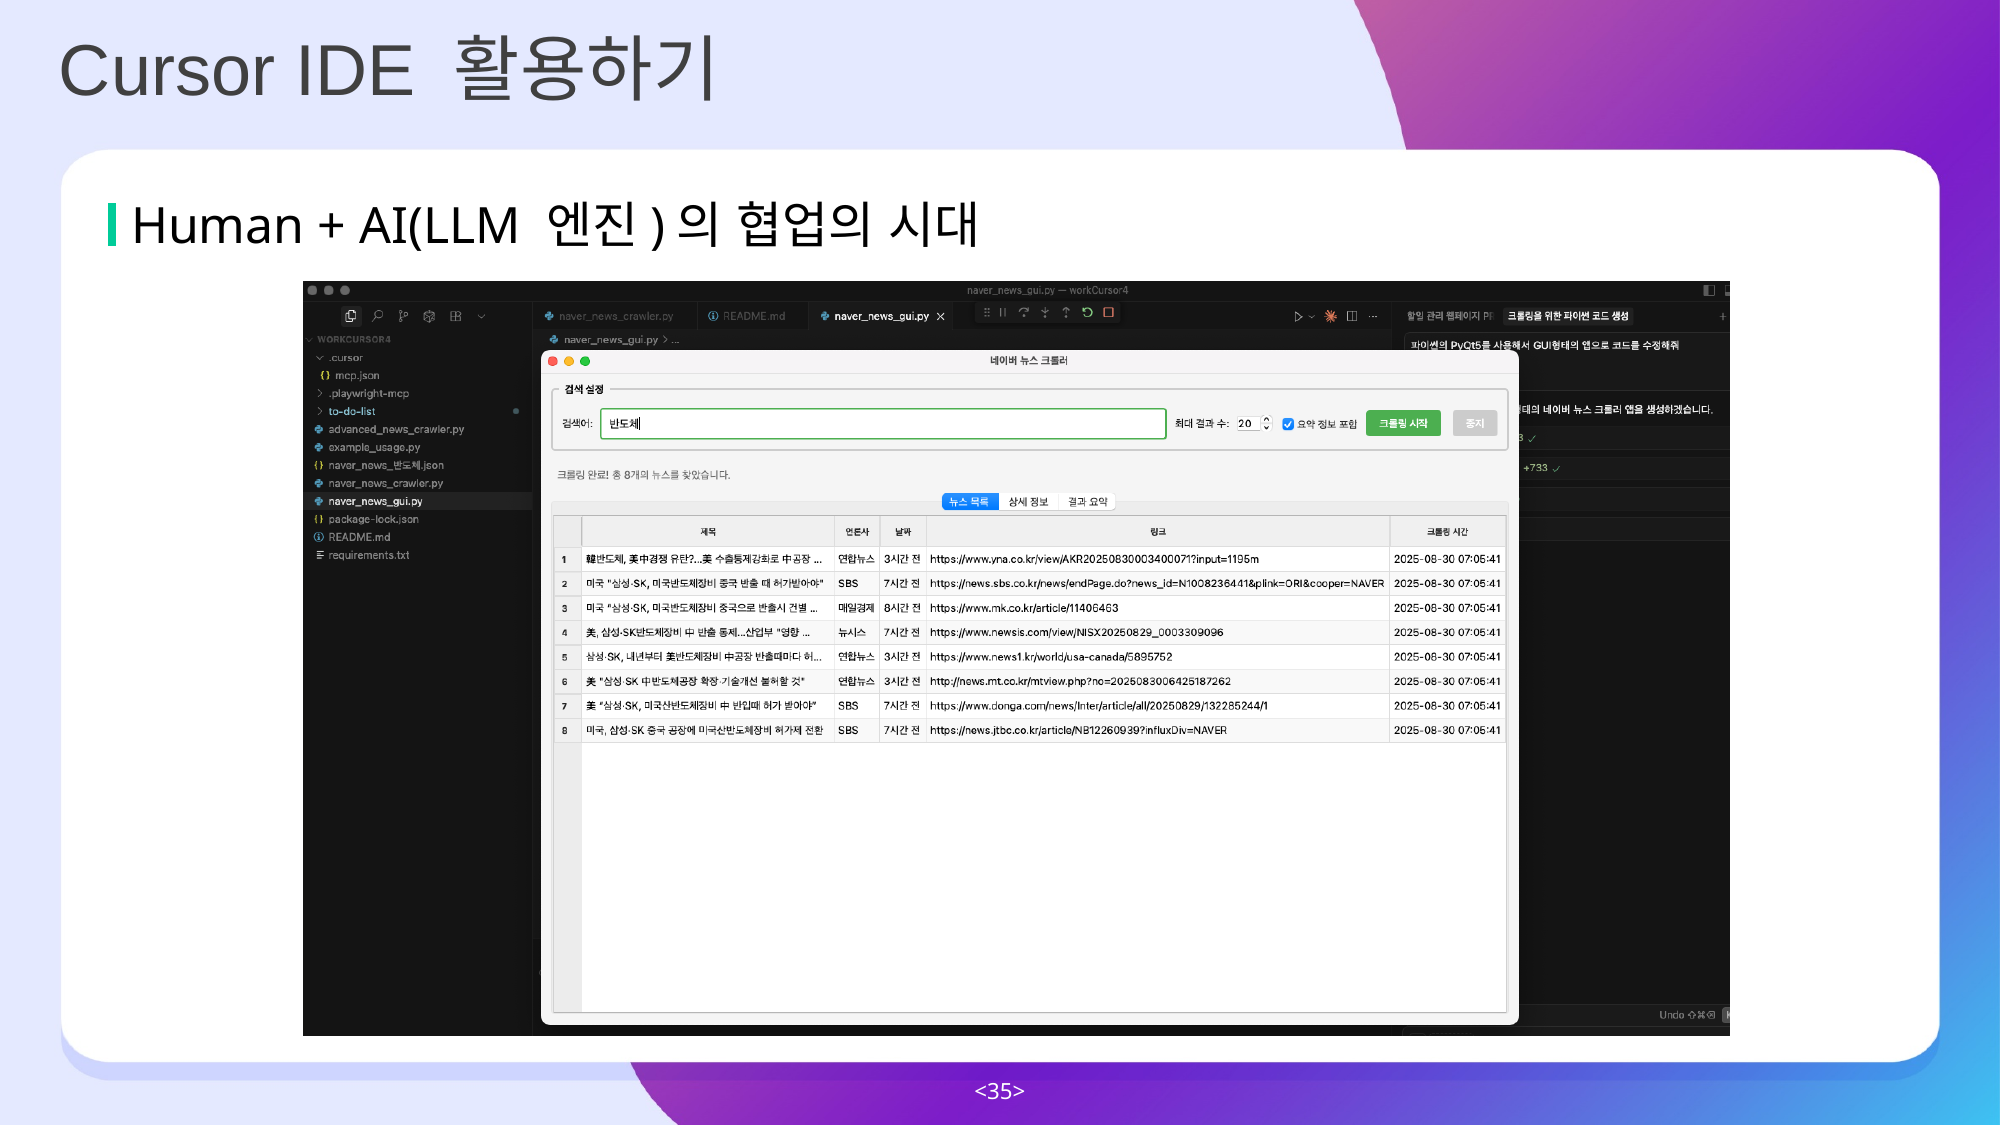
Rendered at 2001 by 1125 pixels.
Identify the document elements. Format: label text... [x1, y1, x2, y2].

text_box Cursor IDE 활용하기 [38, 23, 1764, 241]
text_box Human + AI(LLM 엔진)의 협업의 시대 [87, 189, 1861, 1036]
picture [0, 0, 2000, 1125]
